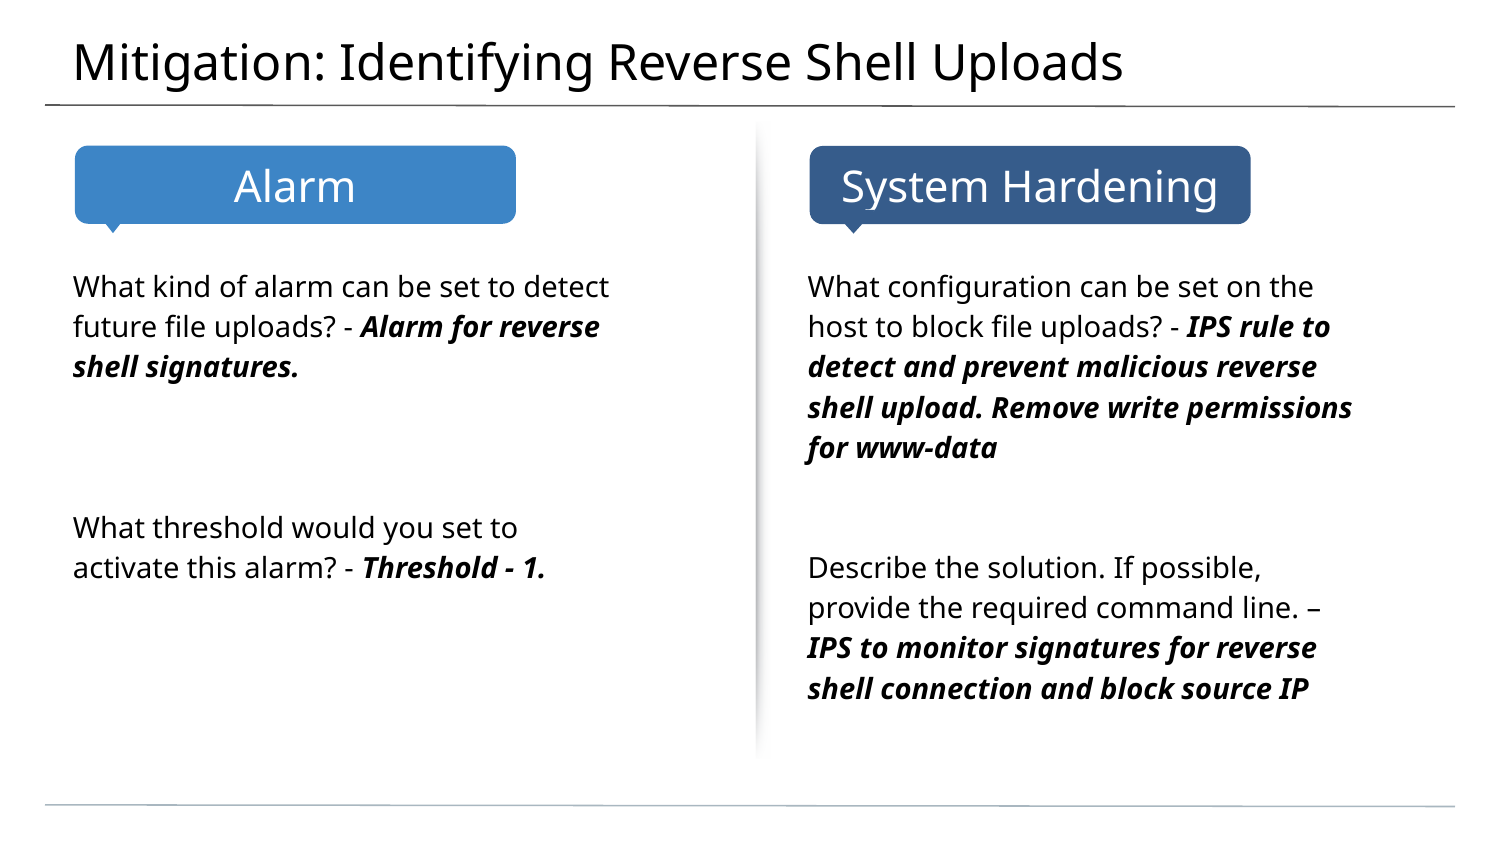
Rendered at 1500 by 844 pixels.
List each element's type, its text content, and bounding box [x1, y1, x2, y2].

title Mitigation: Identifying Reverse Shell Uploads [0, 0, 1500, 88]
subtitle What kind of alarm can be set to detect future file uploads? - Alarm for reverse shell signatures. What threshold would you set to activate this alarm? - Threshold - 1. [0, 262, 704, 805]
picture [703, 107, 839, 782]
subtitle What configuration can be set on the host to block file uploads? - IPS rule to detect and prevent malicious reverse shell upload. Remove write permissions for www-data Describe the solution. If possible, provide the required command line. – IPS to monitor signatures for reverse shell connection and block source IP [732, 263, 1438, 805]
